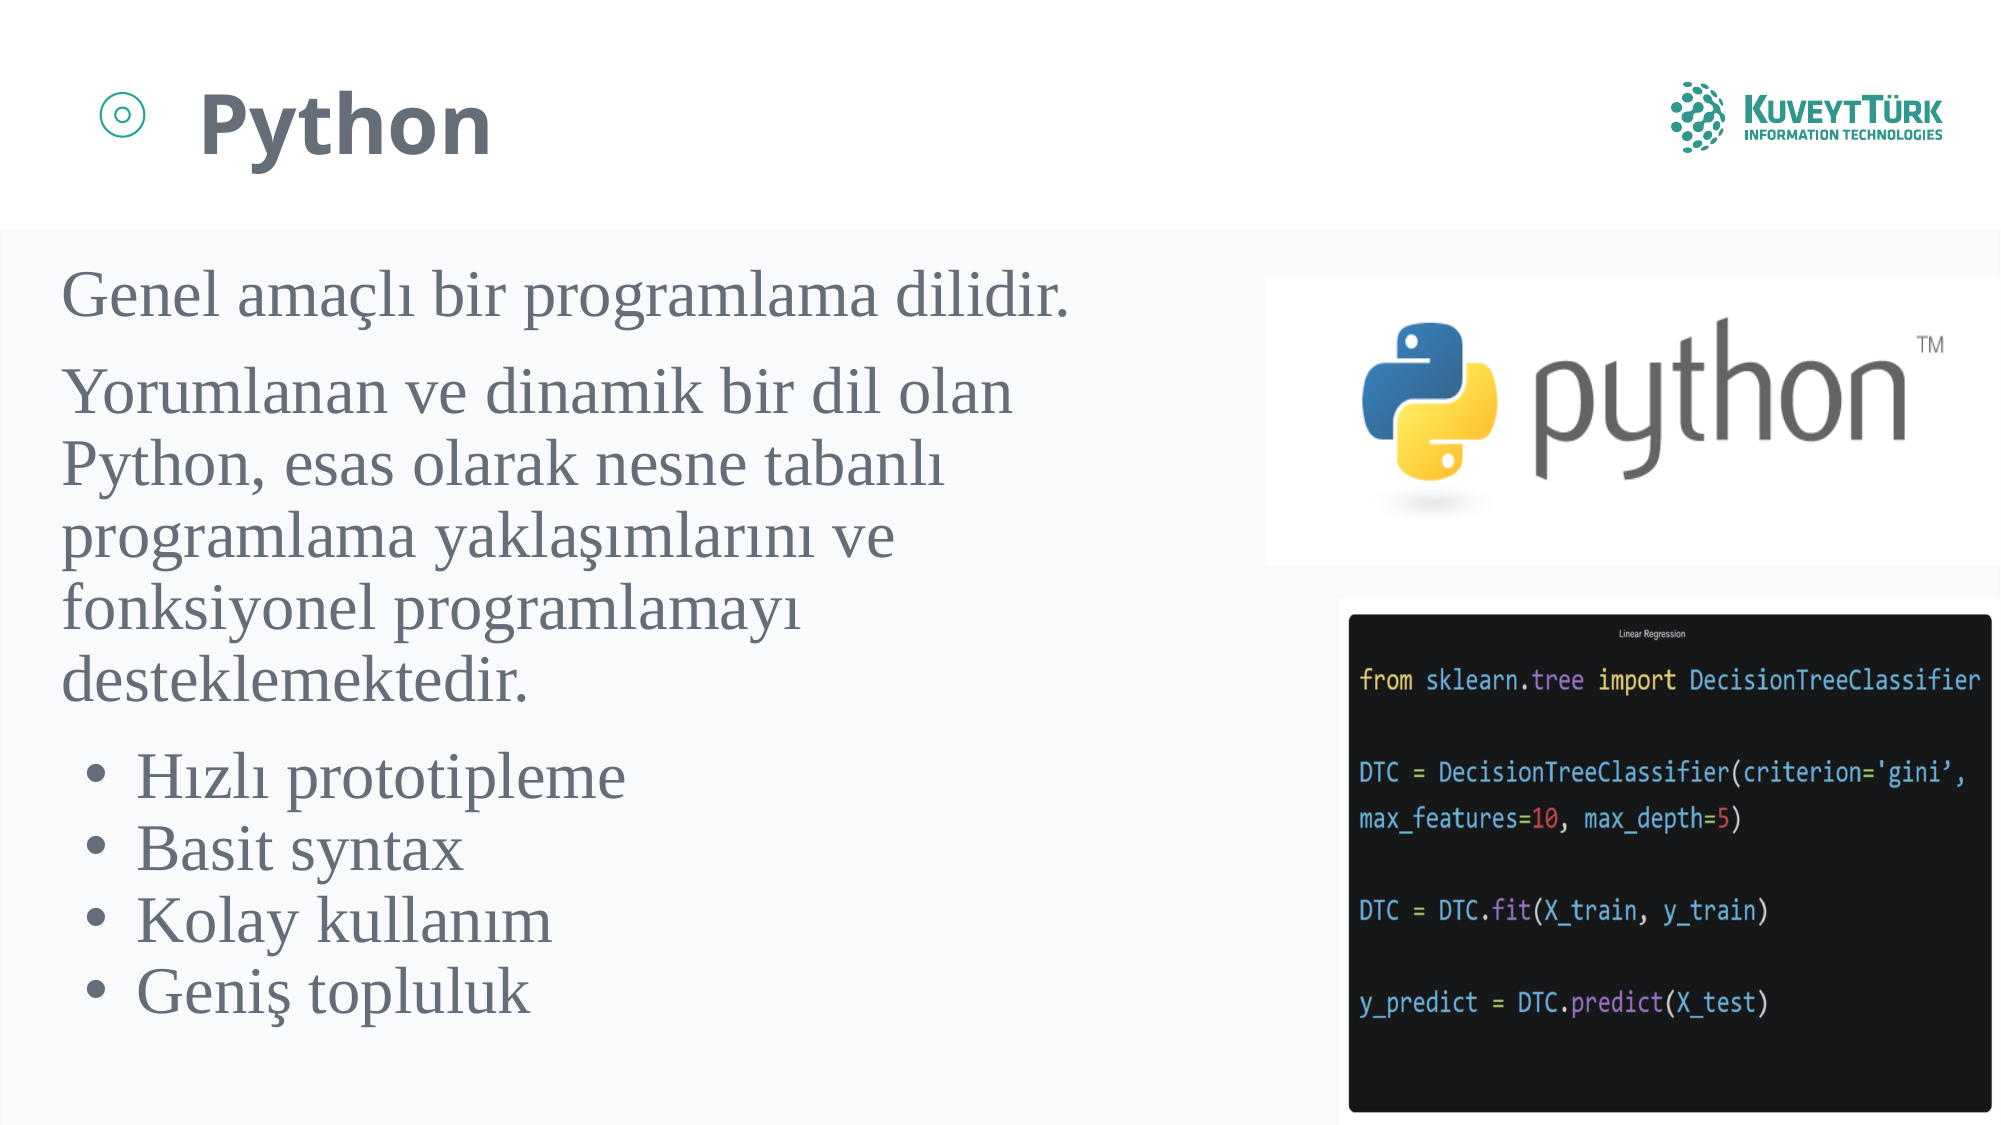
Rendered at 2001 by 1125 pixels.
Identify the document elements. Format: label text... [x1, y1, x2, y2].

list Python [182, 74, 1694, 155]
picture [1338, 599, 2000, 1125]
picture [1266, 275, 2000, 565]
list Genel amaçlı bir programlama dilidir. Yorumlanan ve dinamik bir dil olan Python, esas olarak nesne tabanlı programlama yaklaşımlarını ve fonksiyonel programlamayı desteklemektedir. Hızlı prototipleme Basit syntax Kolay kullanım Geniş topluluk [46, 251, 1218, 1125]
